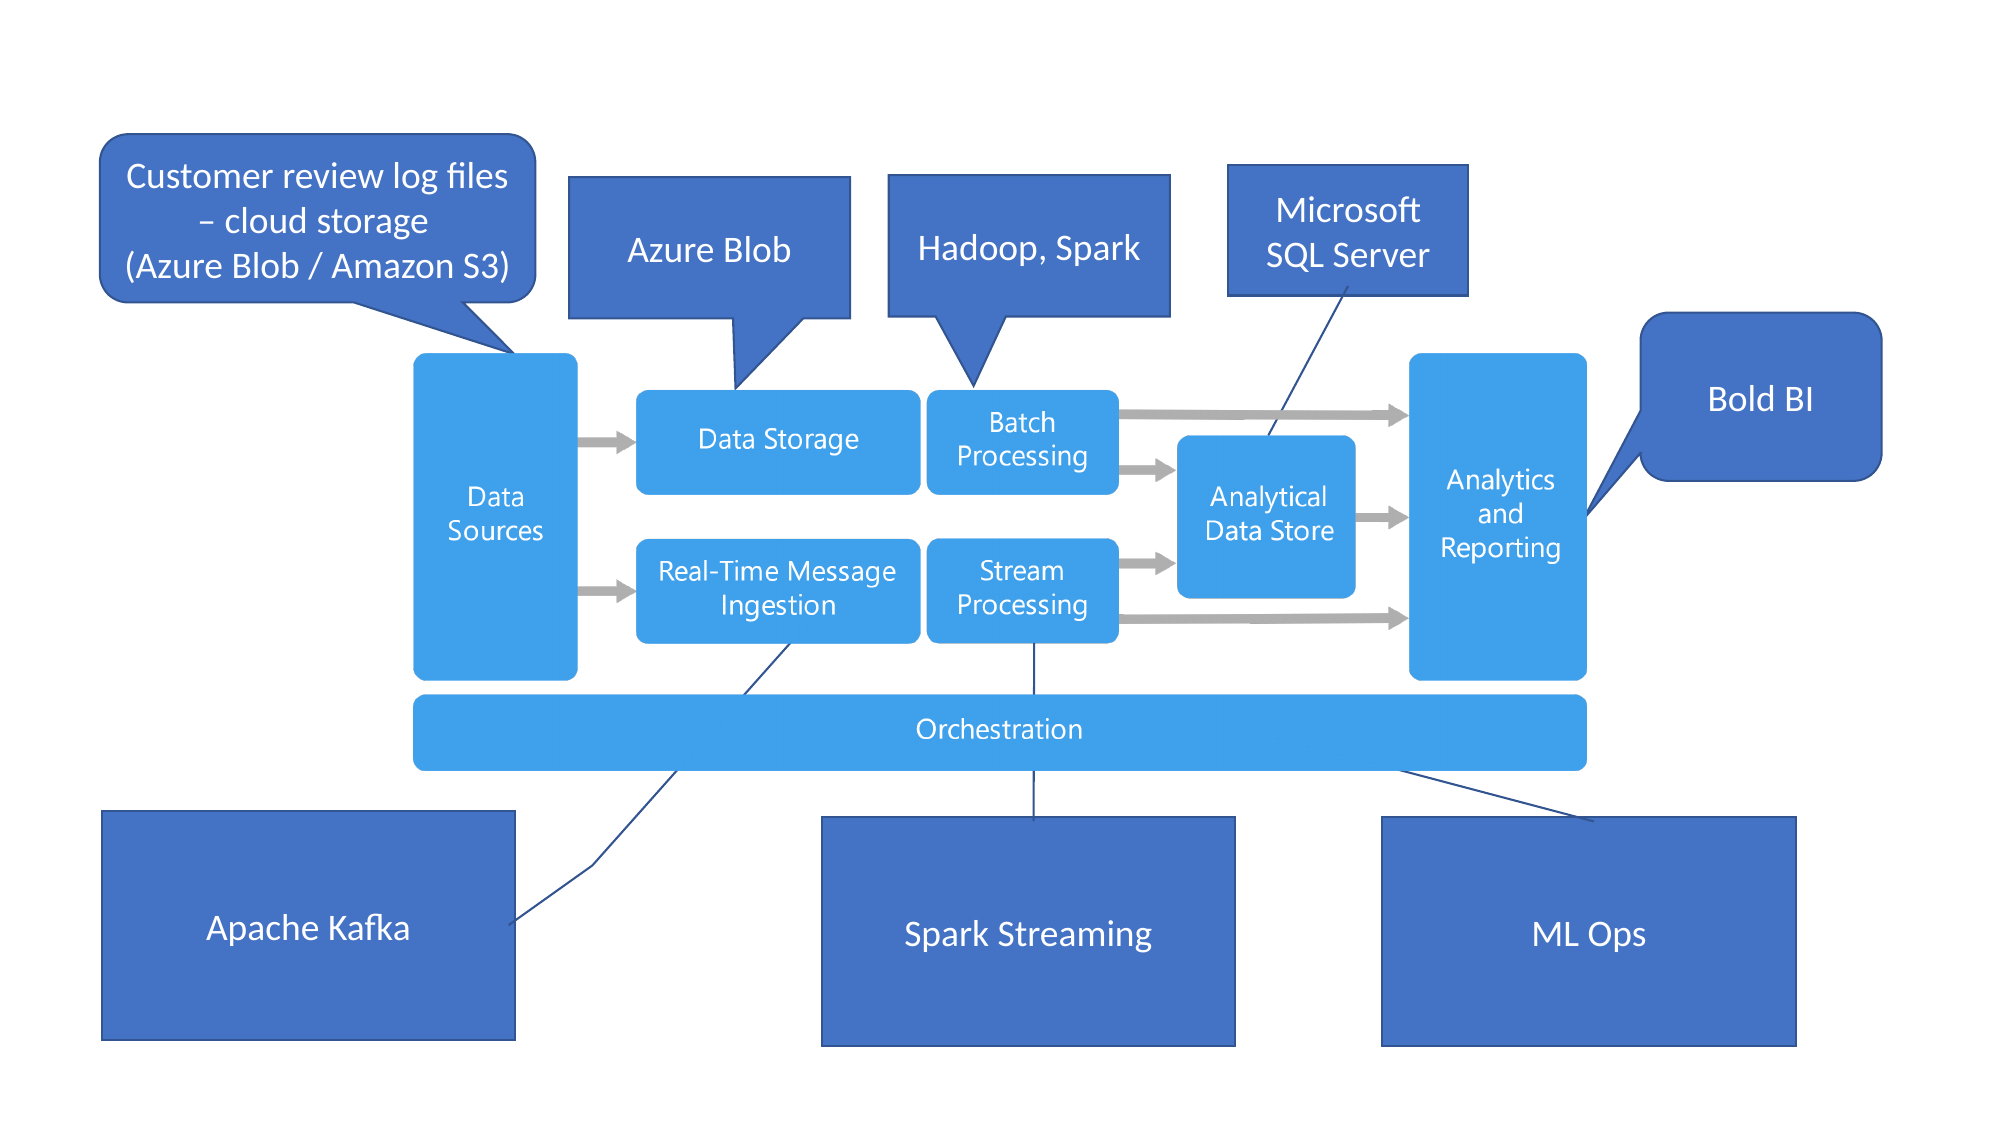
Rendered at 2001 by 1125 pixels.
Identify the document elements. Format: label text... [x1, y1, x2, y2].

text_box Azure Blob [568, 176, 852, 353]
text_box Apache Kafka [101, 771, 678, 1041]
text_box ML Ops [1381, 771, 1797, 1047]
picture [413, 353, 1587, 771]
text_box Hadoop, Spark [887, 174, 1171, 353]
text_box Bold BI [1587, 311, 1883, 517]
text_box Customer review log files – cloud storage (Azure Blob / Amazon S3) [98, 133, 537, 353]
text_box Spark Streaming [821, 771, 1236, 1047]
text_box Microsoft SQL Server [1227, 164, 1469, 353]
